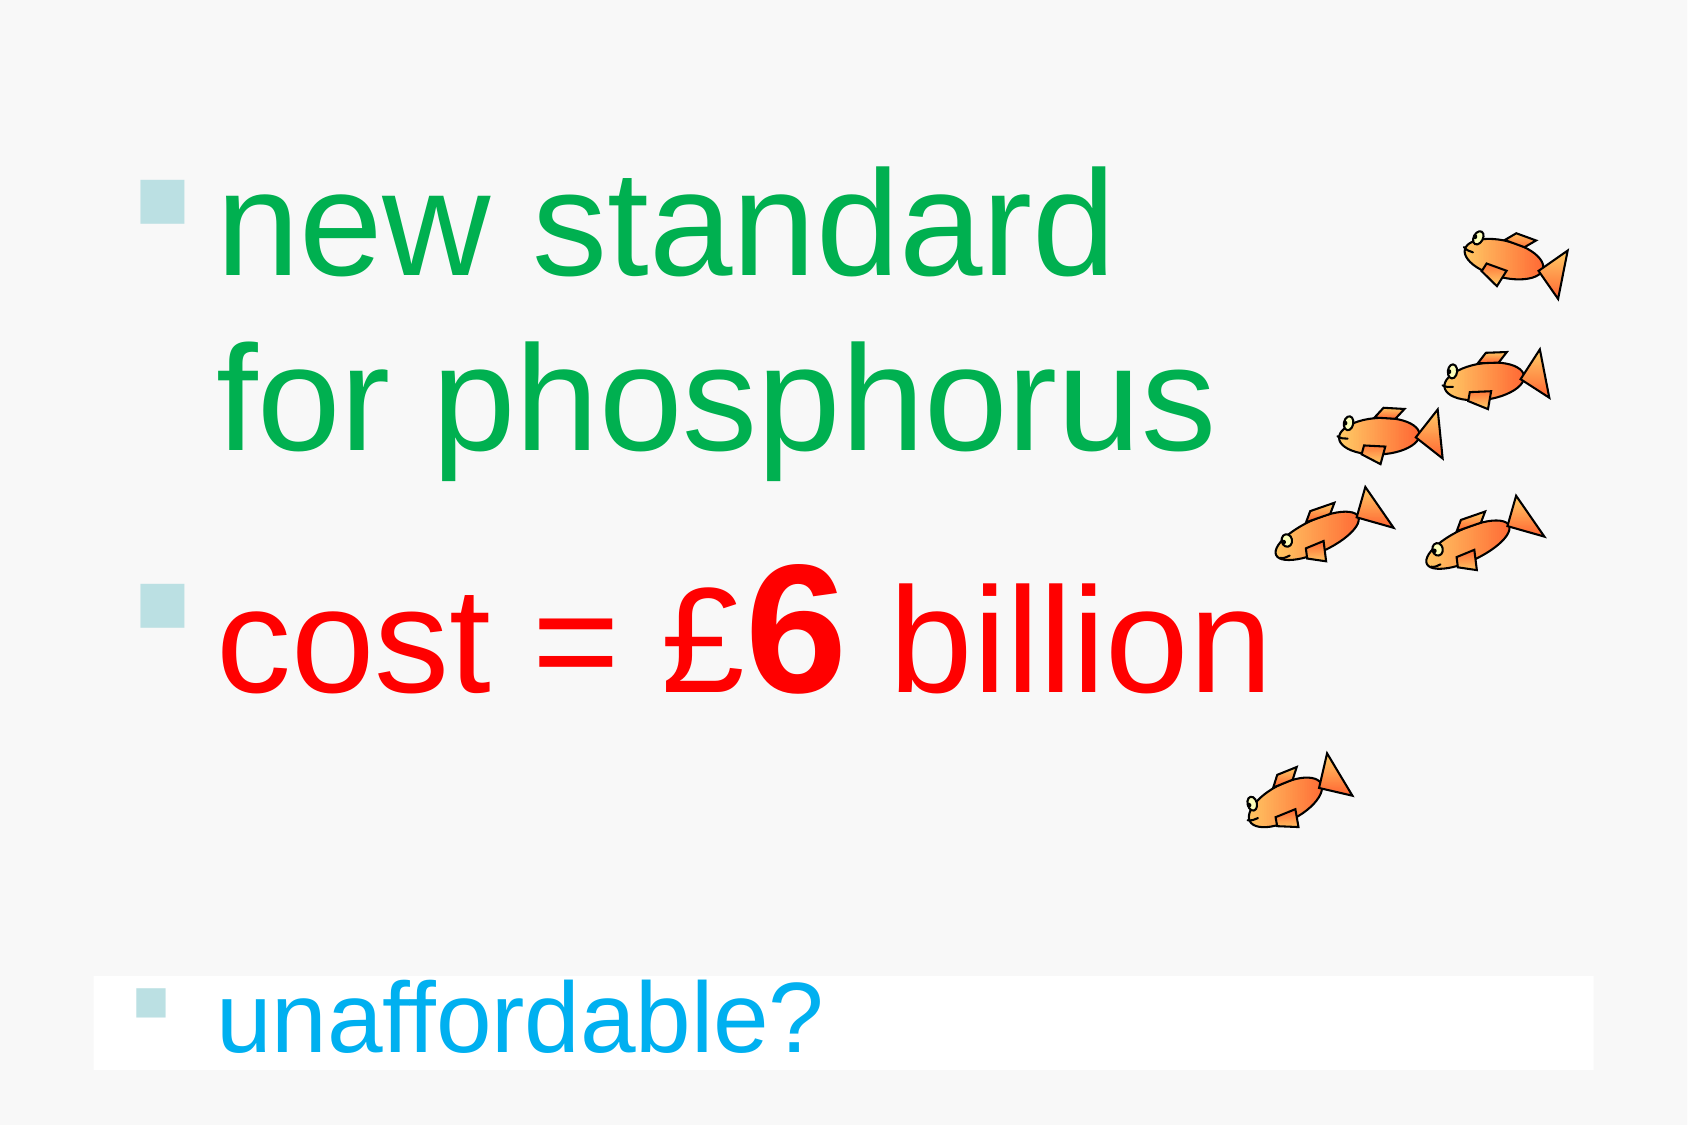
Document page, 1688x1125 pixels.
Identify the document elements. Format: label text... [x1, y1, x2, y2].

text_box [93, 976, 1594, 1071]
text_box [1460, 219, 1580, 292]
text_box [1235, 752, 1355, 825]
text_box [1334, 391, 1453, 464]
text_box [1263, 490, 1397, 555]
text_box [1413, 499, 1548, 563]
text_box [1438, 335, 1557, 408]
text_box new standard for phosphorus cost = £6 billion unaffordable? [122, 129, 1343, 422]
